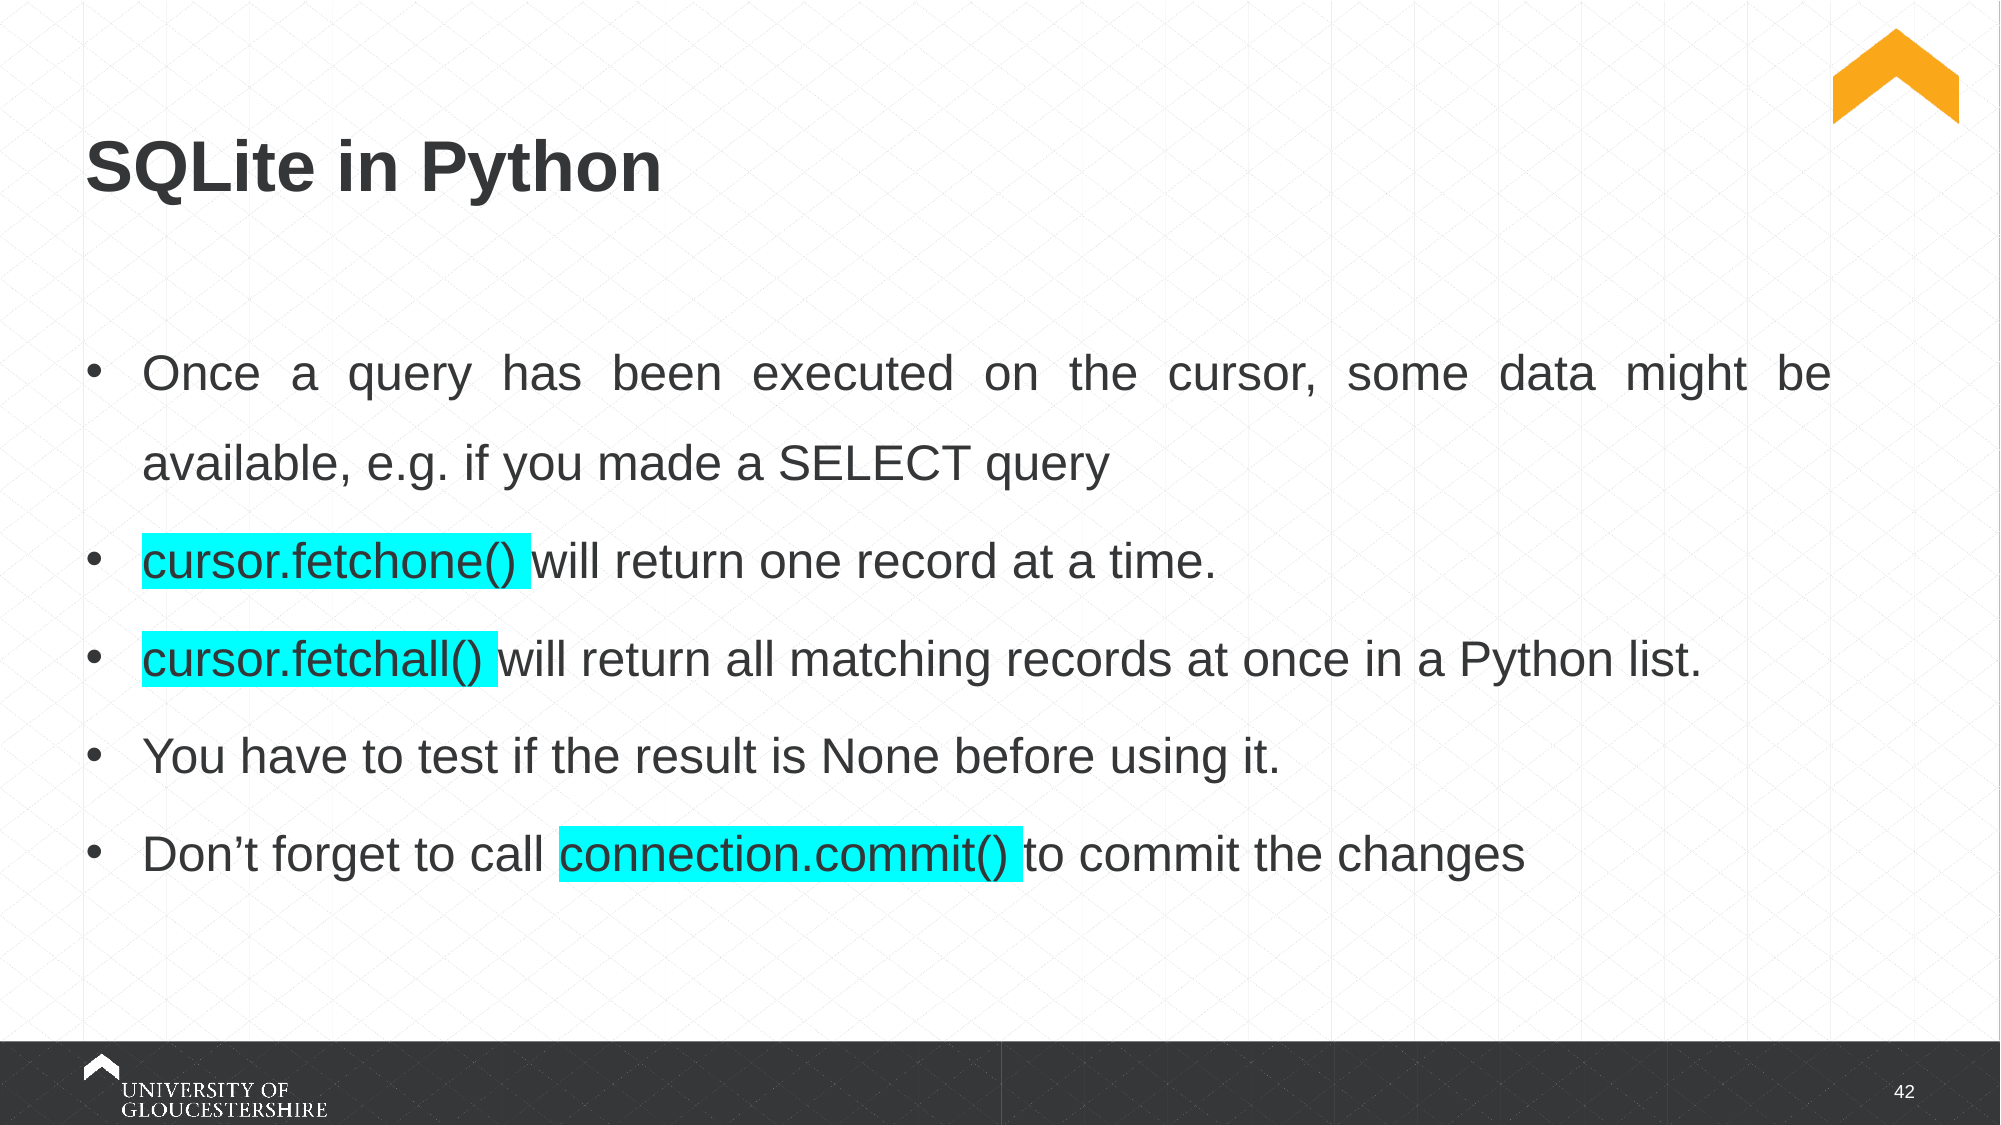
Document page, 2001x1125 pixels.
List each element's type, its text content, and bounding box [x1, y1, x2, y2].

title SQLite in Python [85, 138, 983, 256]
list Once a query has been executed on the cursor, some data might be available, e.g. if you made a SELECT query cursor.fetchone() will return one record at a time. cursor.fetchall() will return all matching records at once in a Python list. You have to test if the result is None before using it. Don’t forget to call connection.commit() to commit the changes [85, 256, 1834, 973]
picture [0, 1, 2001, 1125]
